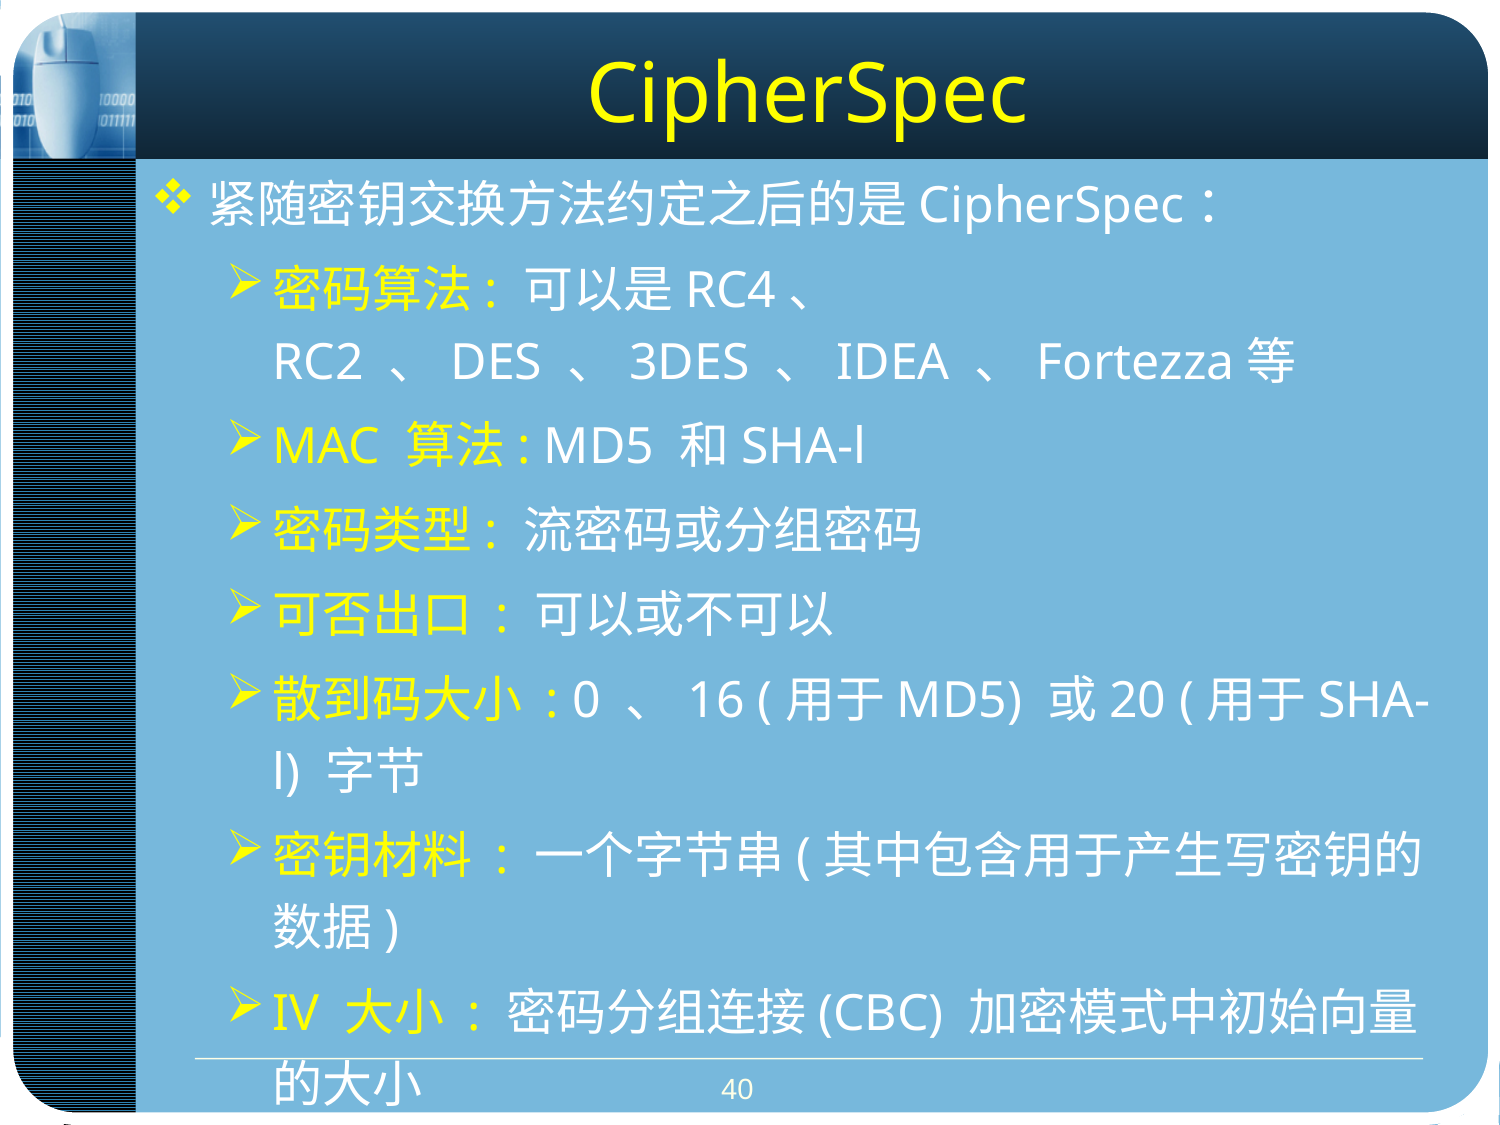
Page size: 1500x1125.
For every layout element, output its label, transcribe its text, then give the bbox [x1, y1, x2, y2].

picture [14, 13, 136, 158]
list 紧随密钥交换方法约定之后的是CipherSpec： 密码算法: 可以是RC4、 RC2 、DES 、3DES 、IDEA 、Fortezza等 MAC 算法: MD5 和SHA-l 密码类型: 流密码或分组密码 可否出口 : 可以或不可以 散到码大小 : 0 、16 (用于MD5) 或20 (用于SHA-l) 字节 密钥材料 : 一个字节串(其中包含用于产生写密钥的数据) IV 大小 : 密码分组连接(CBC) 加密模式中初始向量的大小 [135, 153, 1461, 1122]
title CipherSpec [194, 30, 1420, 149]
slide_number 40 [562, 1062, 913, 1113]
